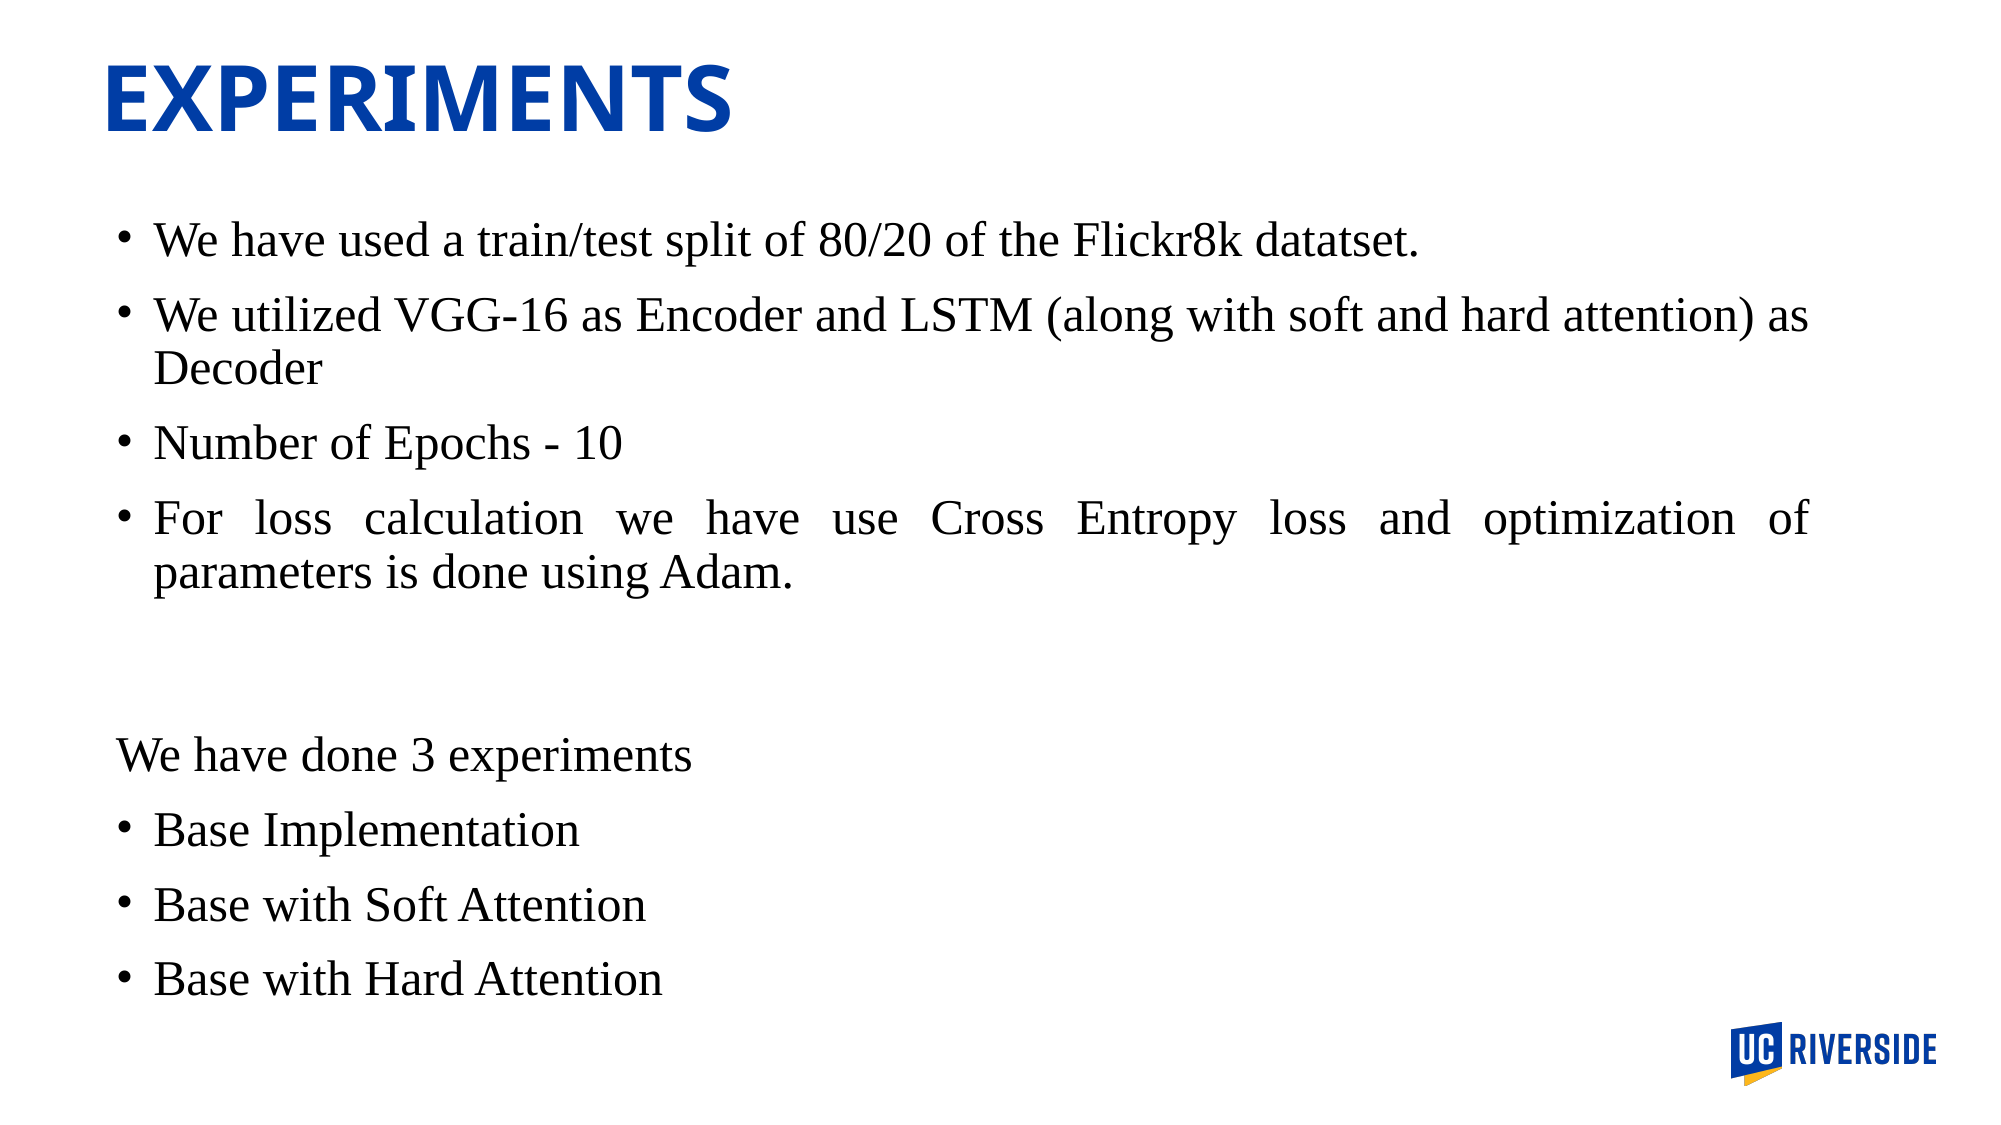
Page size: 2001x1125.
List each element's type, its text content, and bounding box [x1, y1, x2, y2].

text_box We have used a train/test split of 80/20 of the Flickr8k datatset. We utilized VGG-16 as Encoder and LSTM (along with soft and hard attention) as Decoder Number of Epochs - 10 For loss calculation we have use Cross Entropy loss and optimization of parameters is done using Adam. We have done 3 experiments Base Implementation Base with Soft Attention Base with Hard Attention [100, 205, 1826, 1114]
text_box EXPERIMENTS [100, 39, 2000, 150]
picture [1731, 1022, 1937, 1086]
